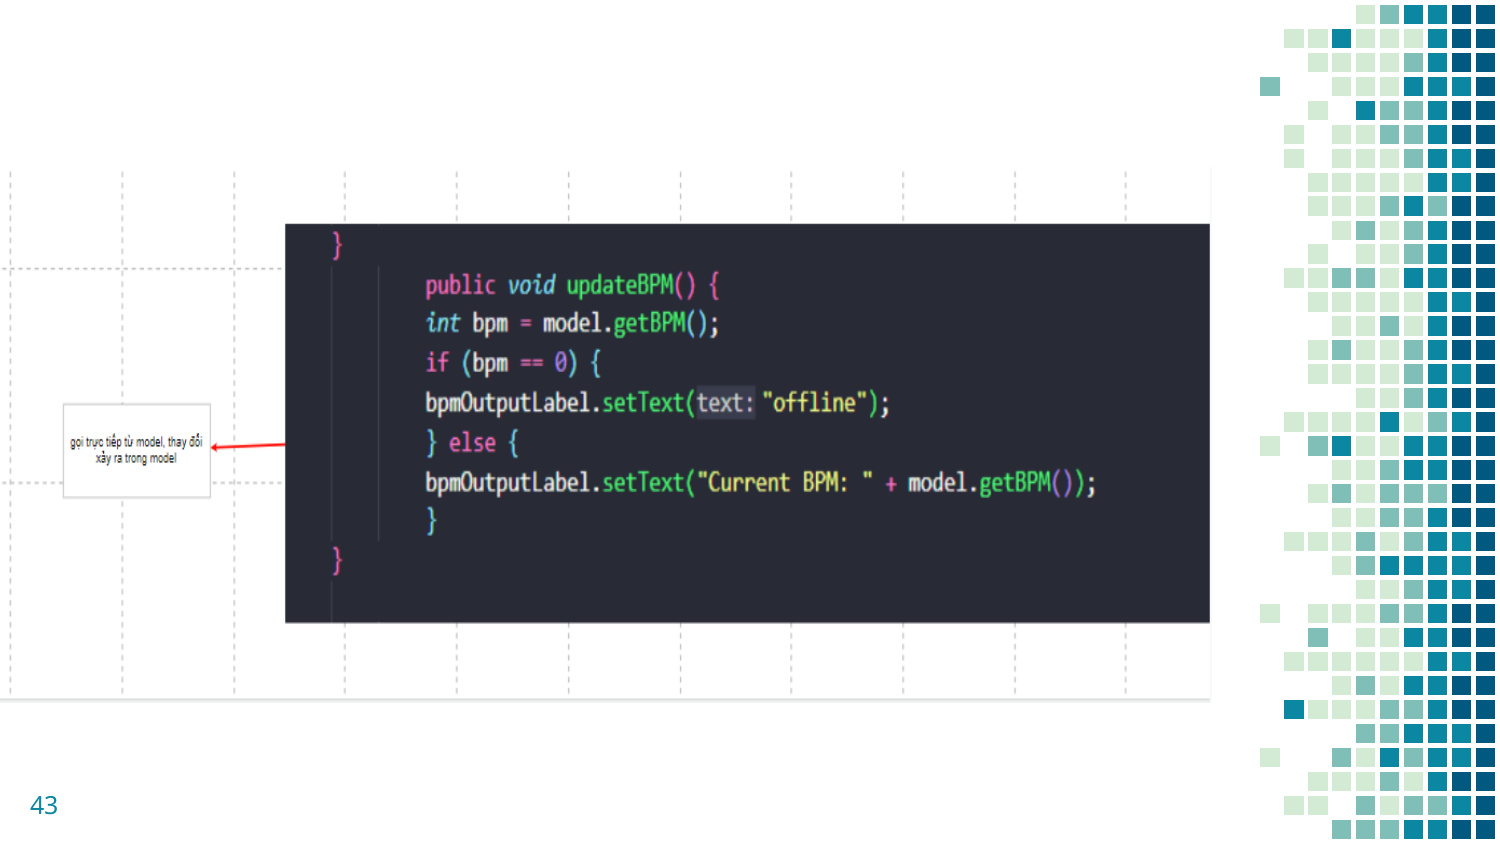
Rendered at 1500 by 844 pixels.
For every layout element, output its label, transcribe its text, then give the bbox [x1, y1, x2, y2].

picture [0, 167, 1212, 703]
slide_number 43 [15, 774, 105, 839]
